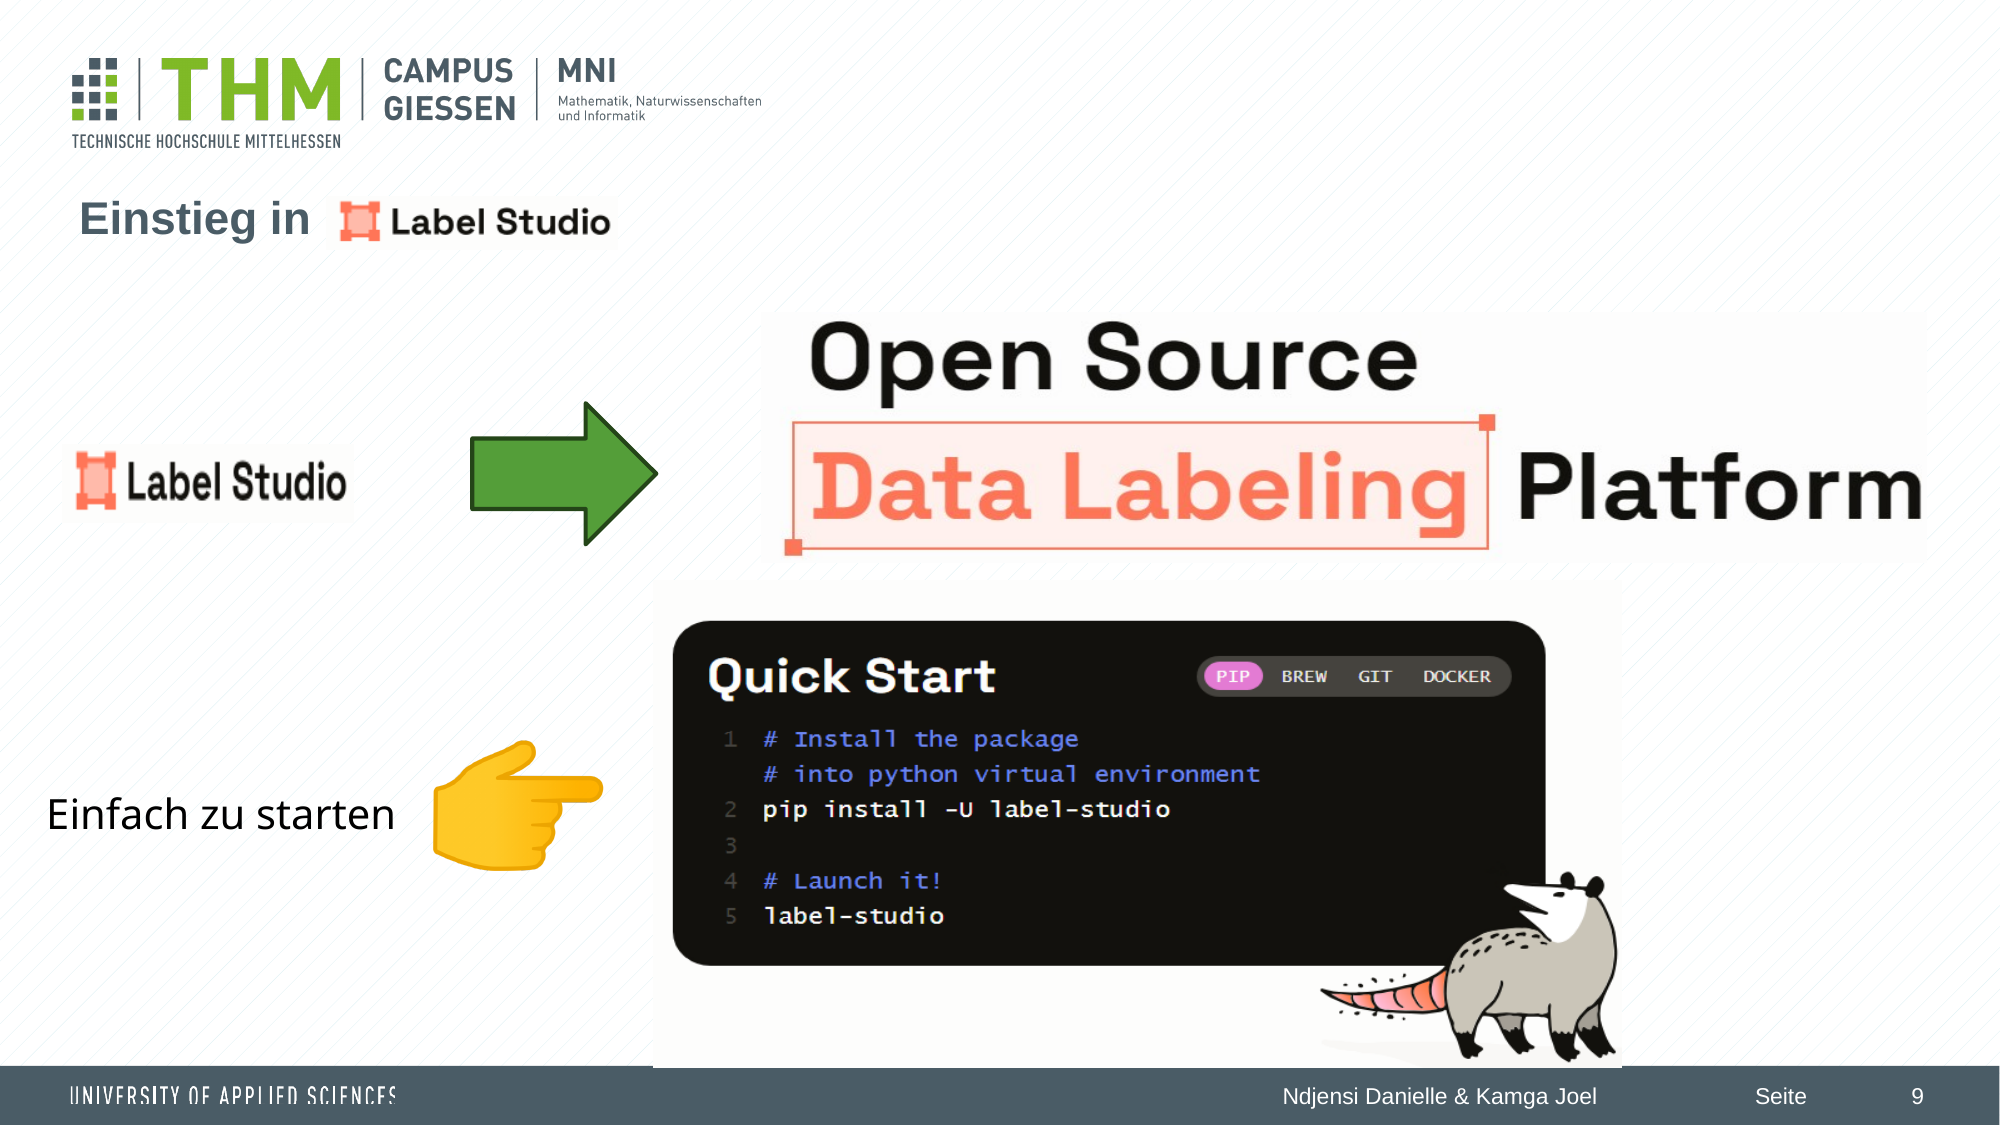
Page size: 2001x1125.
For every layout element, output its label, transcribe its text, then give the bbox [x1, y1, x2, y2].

picture [652, 580, 1623, 1068]
picture [326, 195, 619, 251]
picture [72, 58, 761, 148]
picture [62, 444, 355, 523]
picture [761, 311, 1927, 563]
text_box [470, 401, 659, 547]
text_box Einfach zu starten [31, 712, 647, 909]
picture [426, 714, 610, 897]
title Einstieg in [79, 181, 1921, 276]
slide_number 9 [1834, 1073, 1940, 1118]
